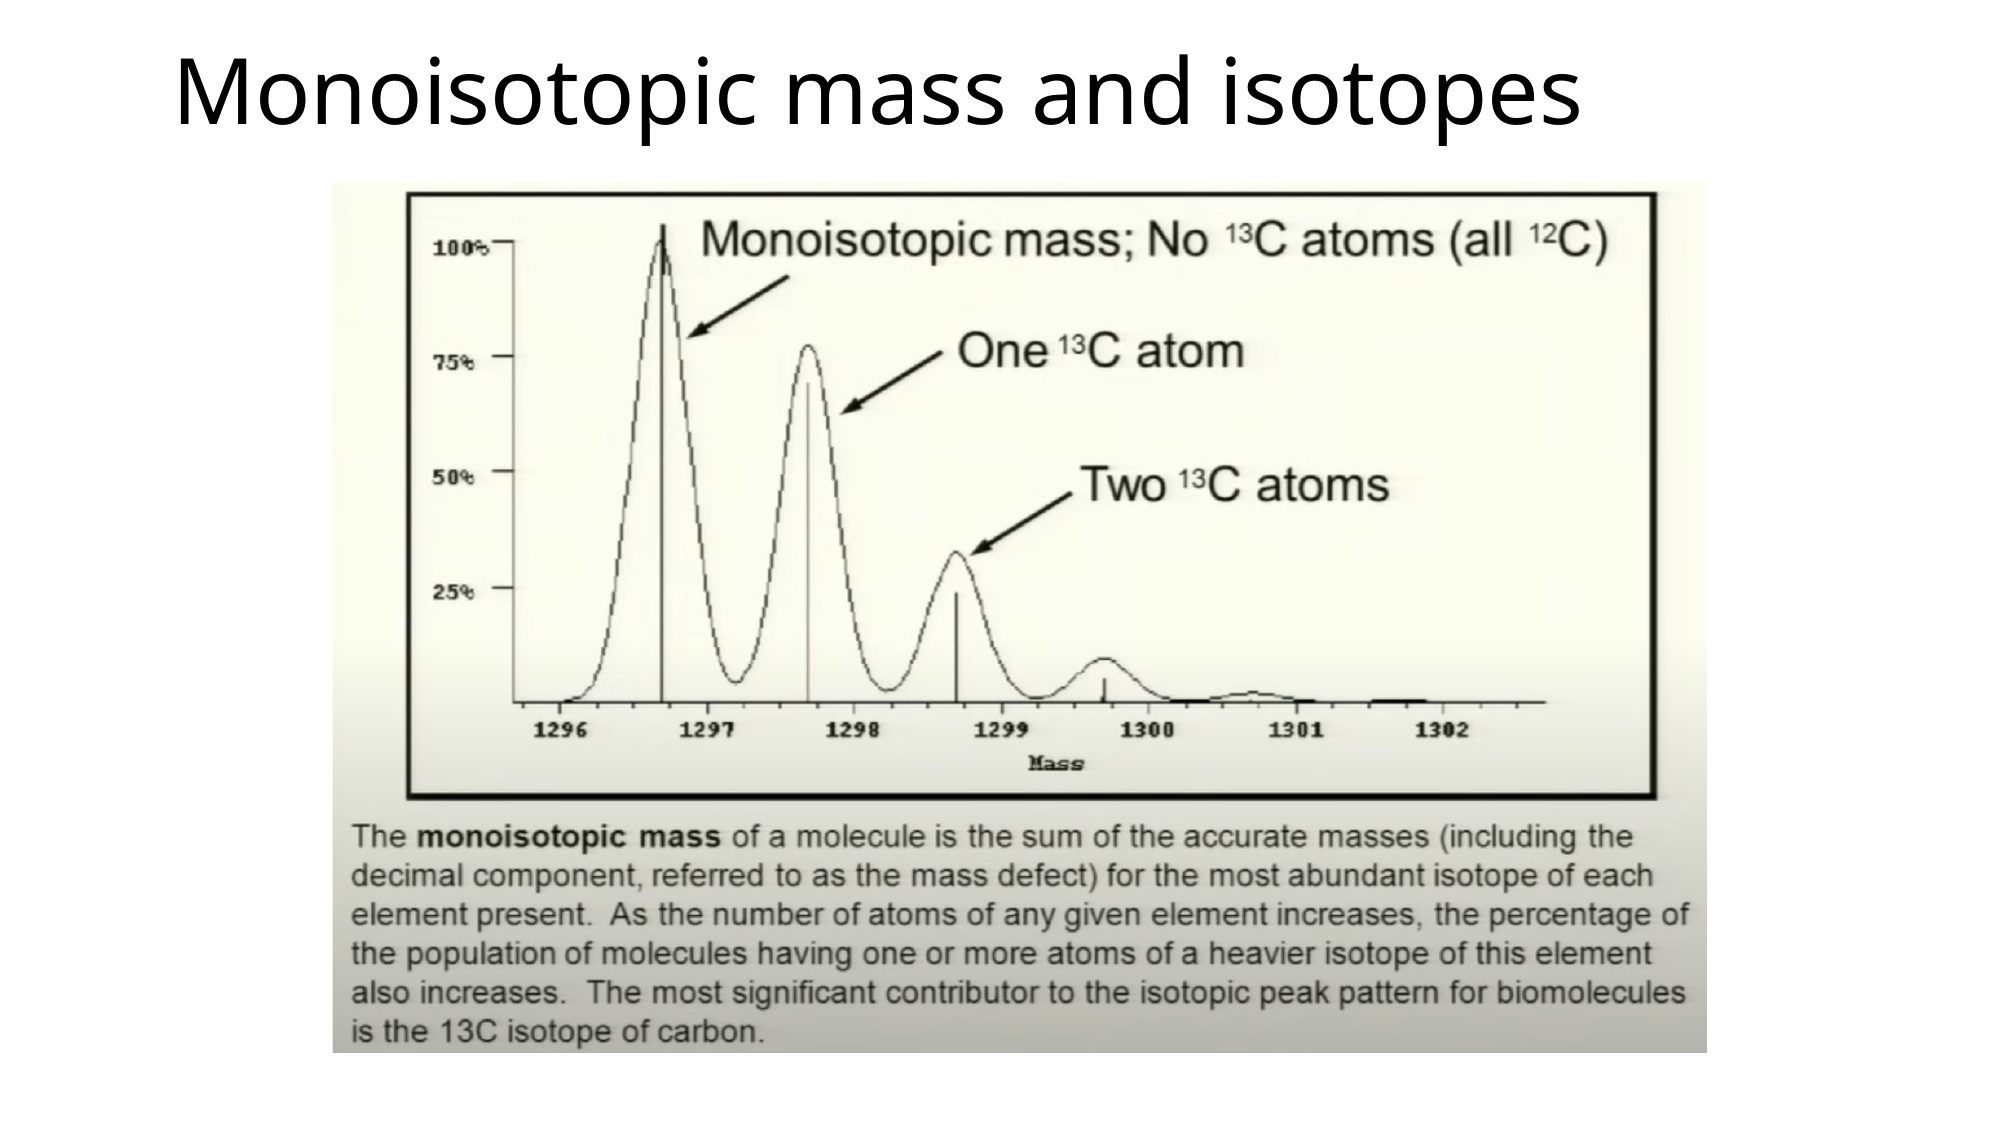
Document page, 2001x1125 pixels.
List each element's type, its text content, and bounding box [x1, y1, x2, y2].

title Monoisotopic mass and isotopes [157, 0, 1883, 189]
picture [332, 182, 1707, 1053]
